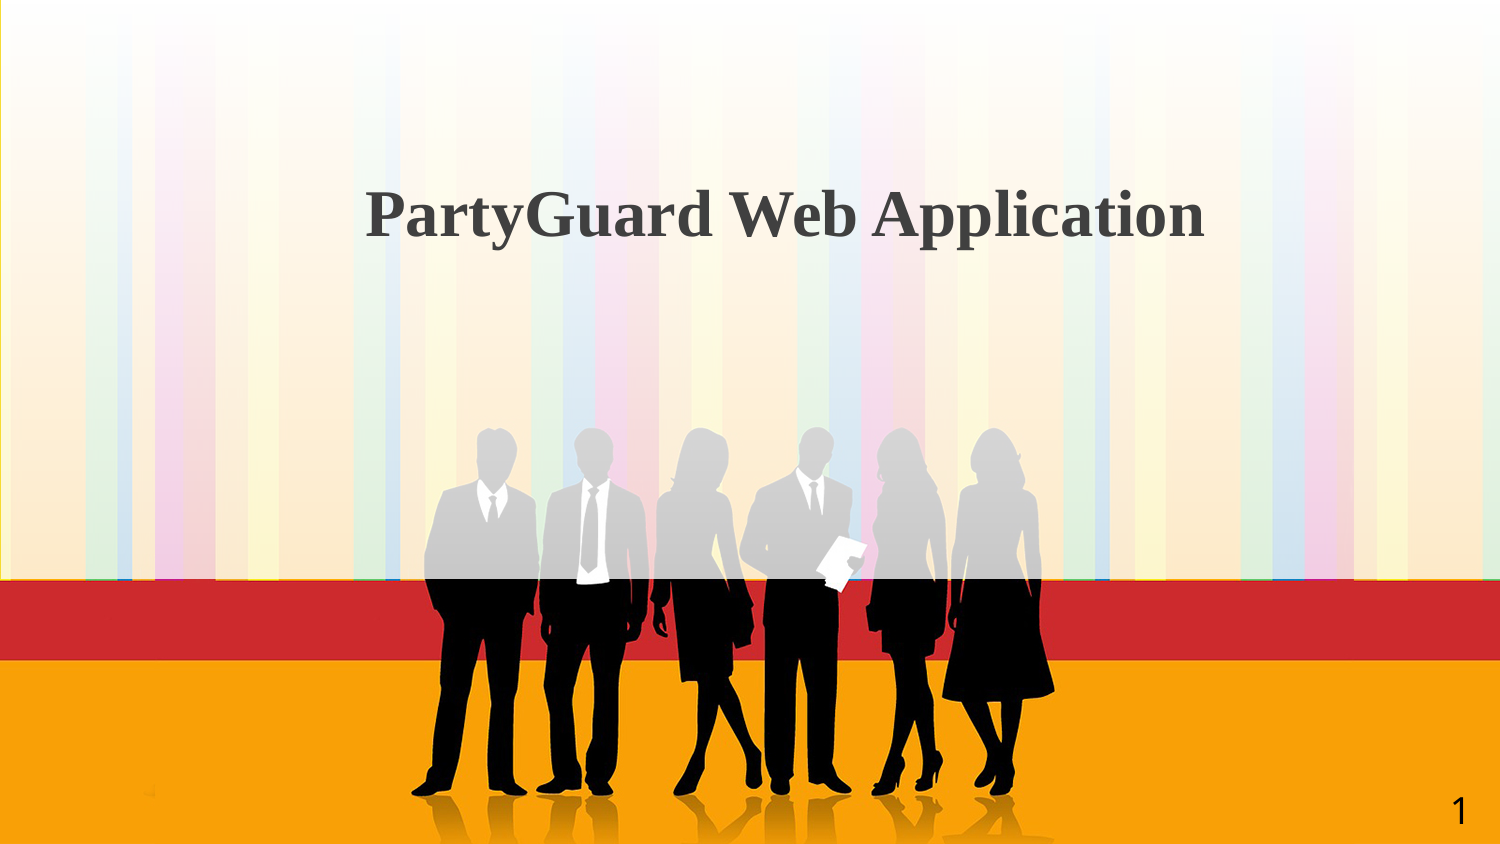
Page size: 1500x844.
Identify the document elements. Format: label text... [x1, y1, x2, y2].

text_box PartyGuard Web Application [171, 161, 1400, 257]
picture [0, 579, 1500, 844]
text_box 1 [1435, 779, 1487, 840]
